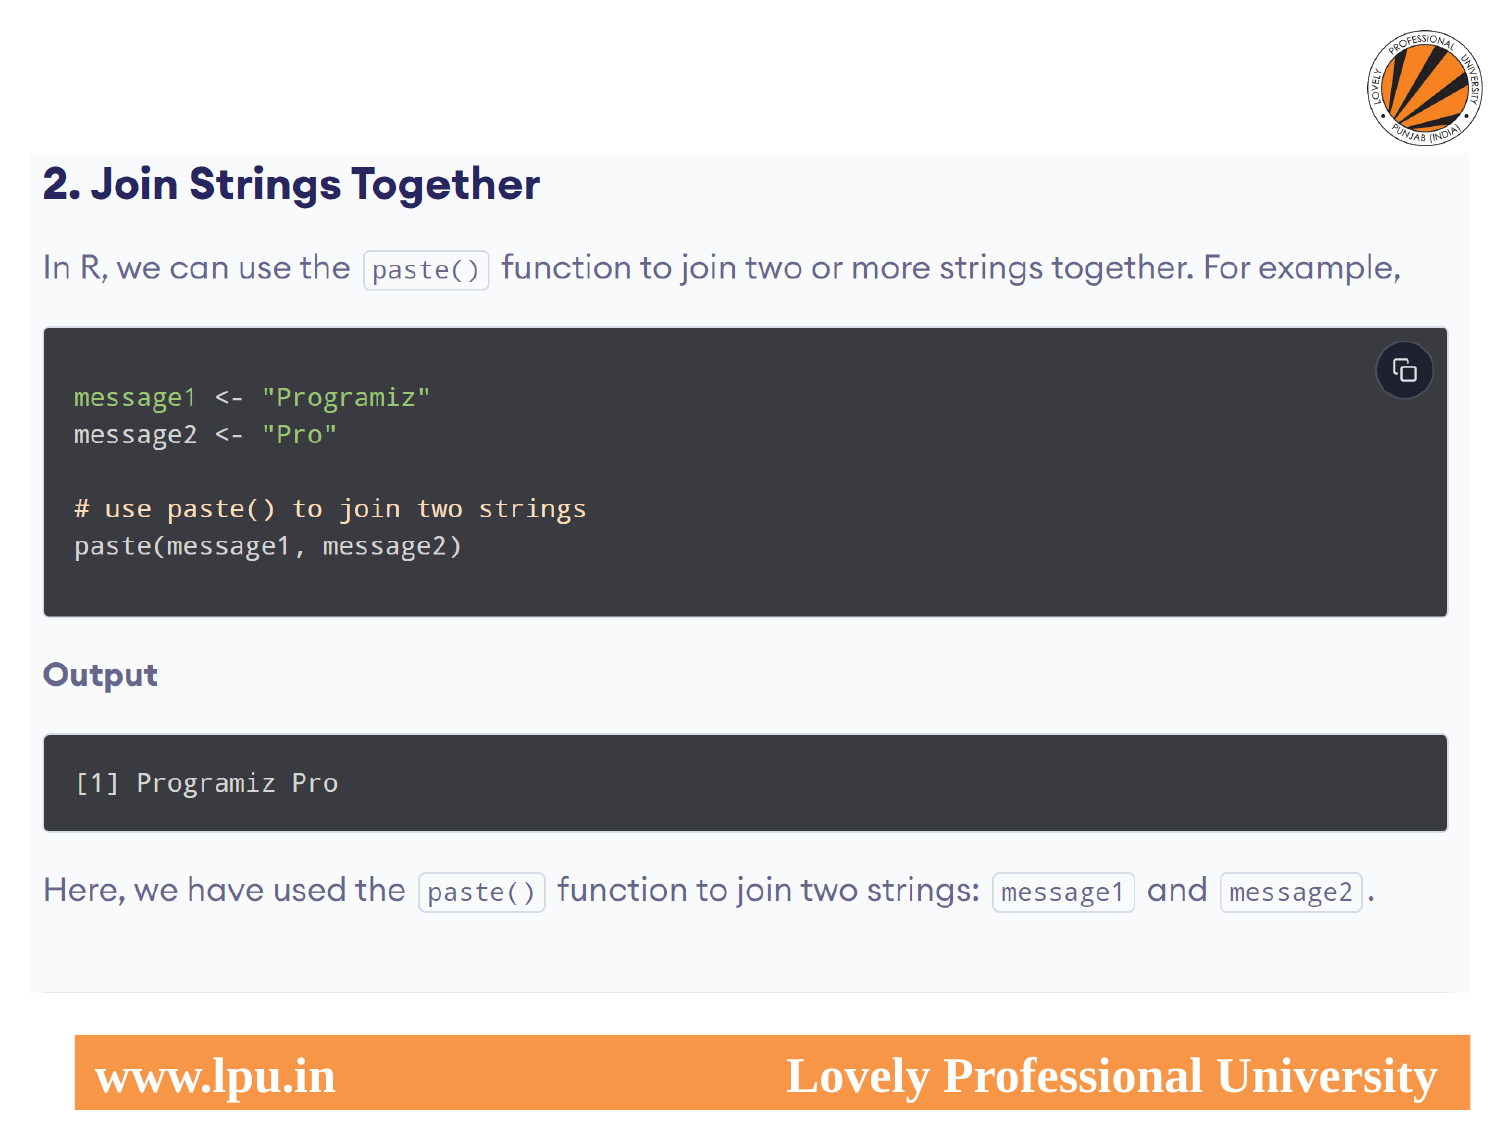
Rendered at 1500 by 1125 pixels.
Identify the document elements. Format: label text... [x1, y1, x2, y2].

picture [30, 153, 1470, 993]
text_box www.lpu.in Lovely Professional University [74, 1034, 1471, 1110]
picture [1366, 30, 1483, 147]
